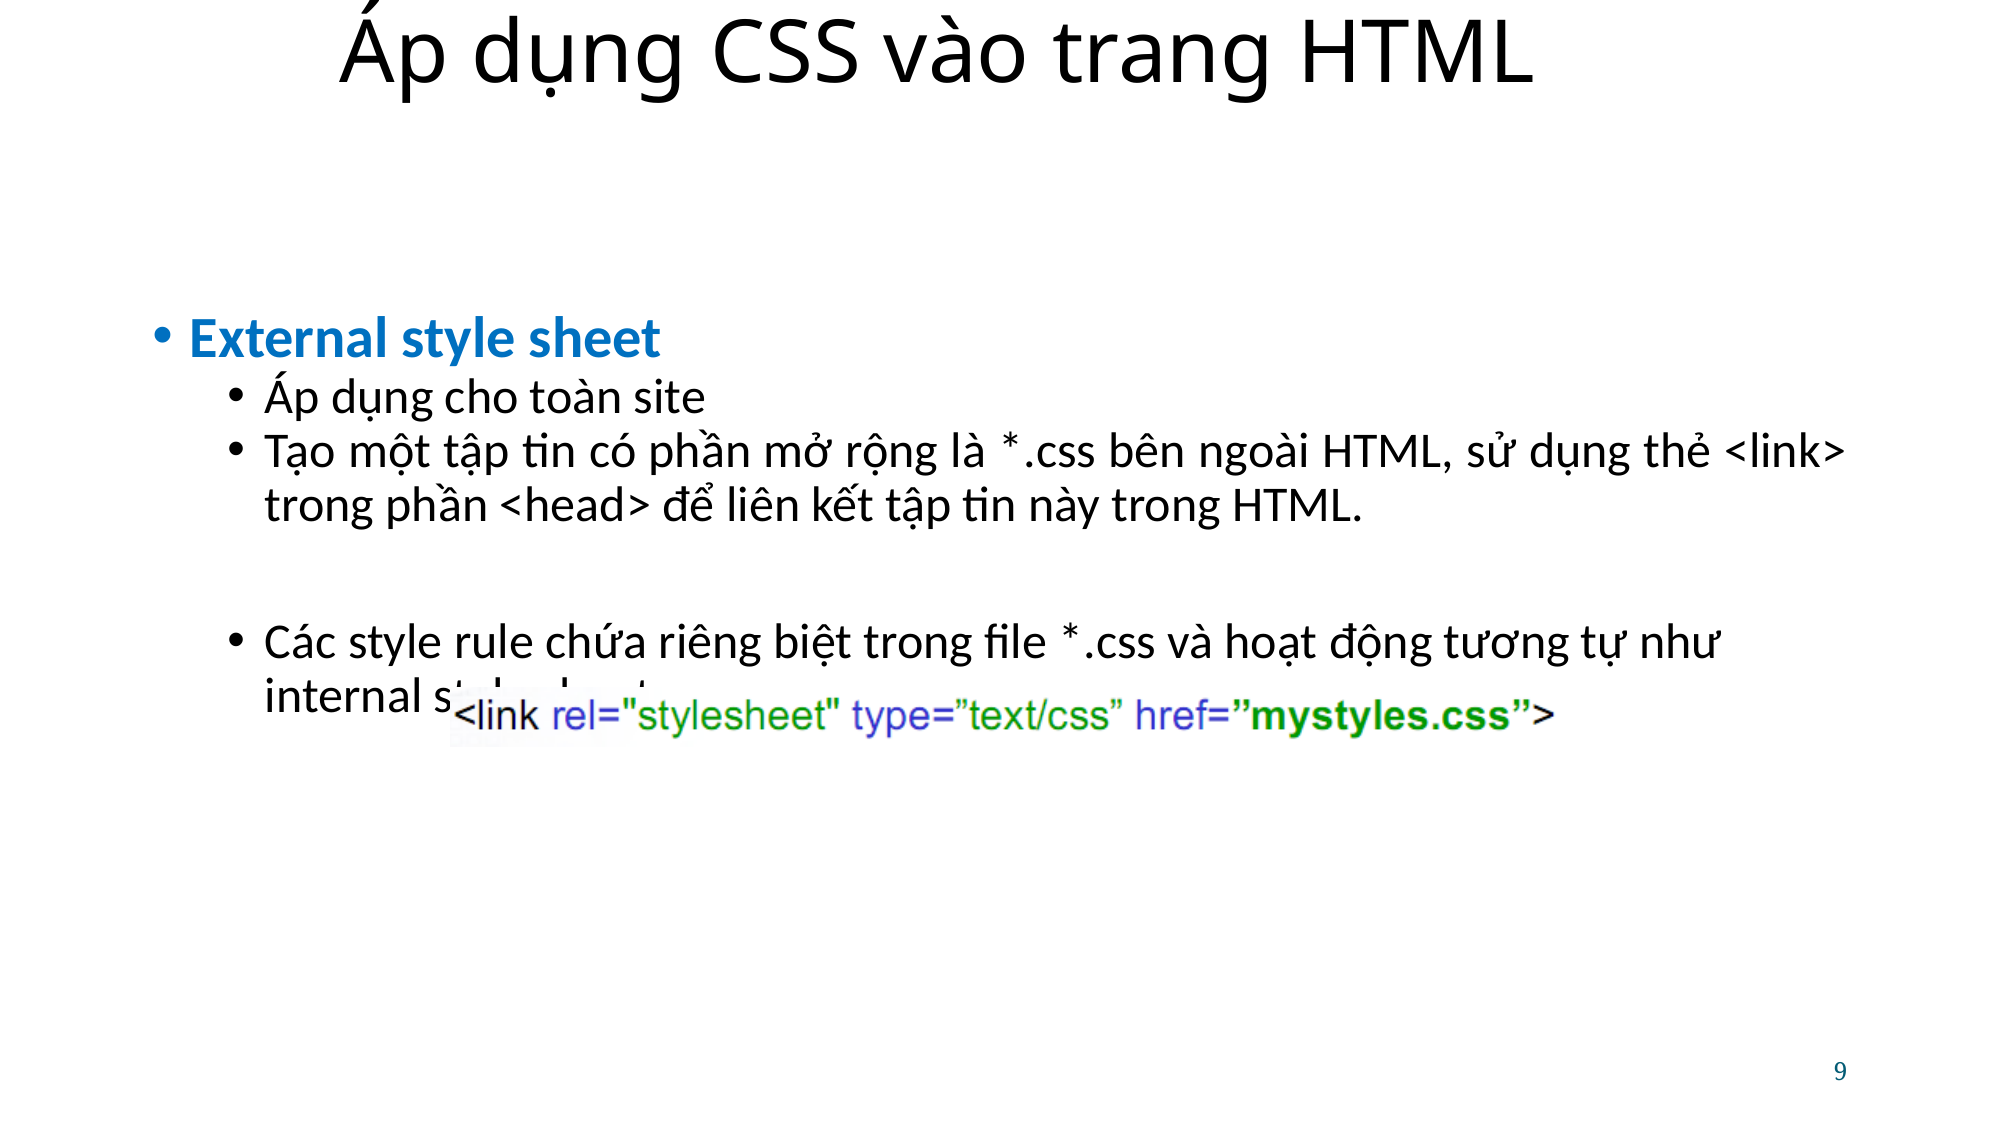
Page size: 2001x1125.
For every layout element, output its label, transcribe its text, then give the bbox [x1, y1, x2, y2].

slide_number 9 [1412, 1042, 1863, 1103]
title Áp dụng CSS vào trang HTML [324, 0, 1713, 110]
list External style sheet Áp dụng cho toàn site Tạo một tập tin có phần mở rộng là *.css bên ngoài HTML, sử dụng thẻ <link> trong phần <head> để liên kết tập tin này trong HTML. Các style rule chứa riêng biệt trong file *.css và hoạt động tương tự như internal style sheet. [137, 299, 1863, 1014]
picture [449, 687, 1563, 747]
